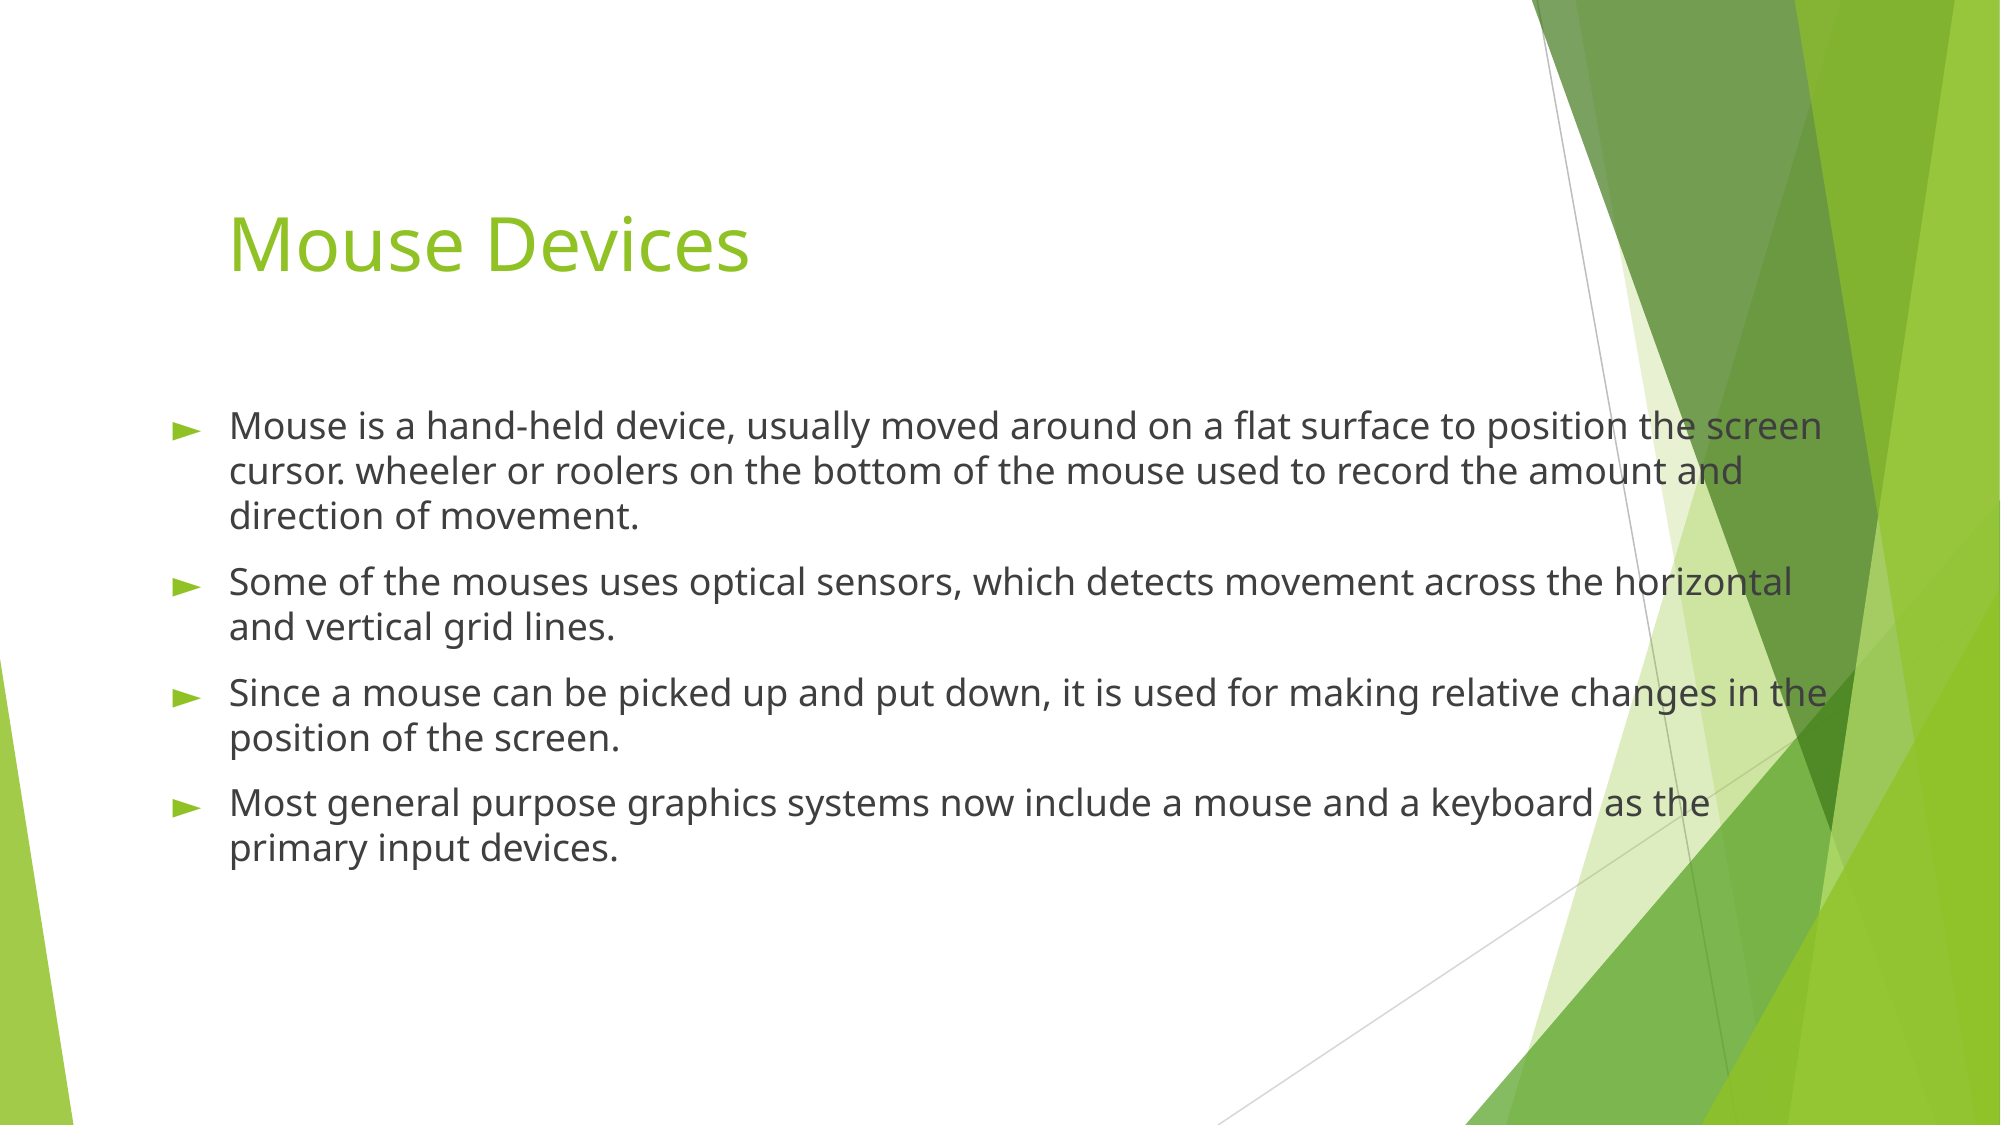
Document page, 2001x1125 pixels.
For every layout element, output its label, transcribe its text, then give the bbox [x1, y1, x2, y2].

title Mouse Devices [212, 188, 1788, 338]
list Mouse is a hand-held device, usually moved around on a flat surface to position the screen cursor. wheeler or roolers on the bottom of the mouse used to record the amount and direction of movement. Some of the mouses uses optical sensors, which detects movement across the horizontal and vertical grid lines. Since a mouse can be picked up and put down, it is used for making relative changes in the position of the screen. Most general purpose graphics systems now include a mouse and a keyboard as the primary input devices. [157, 394, 1865, 1055]
